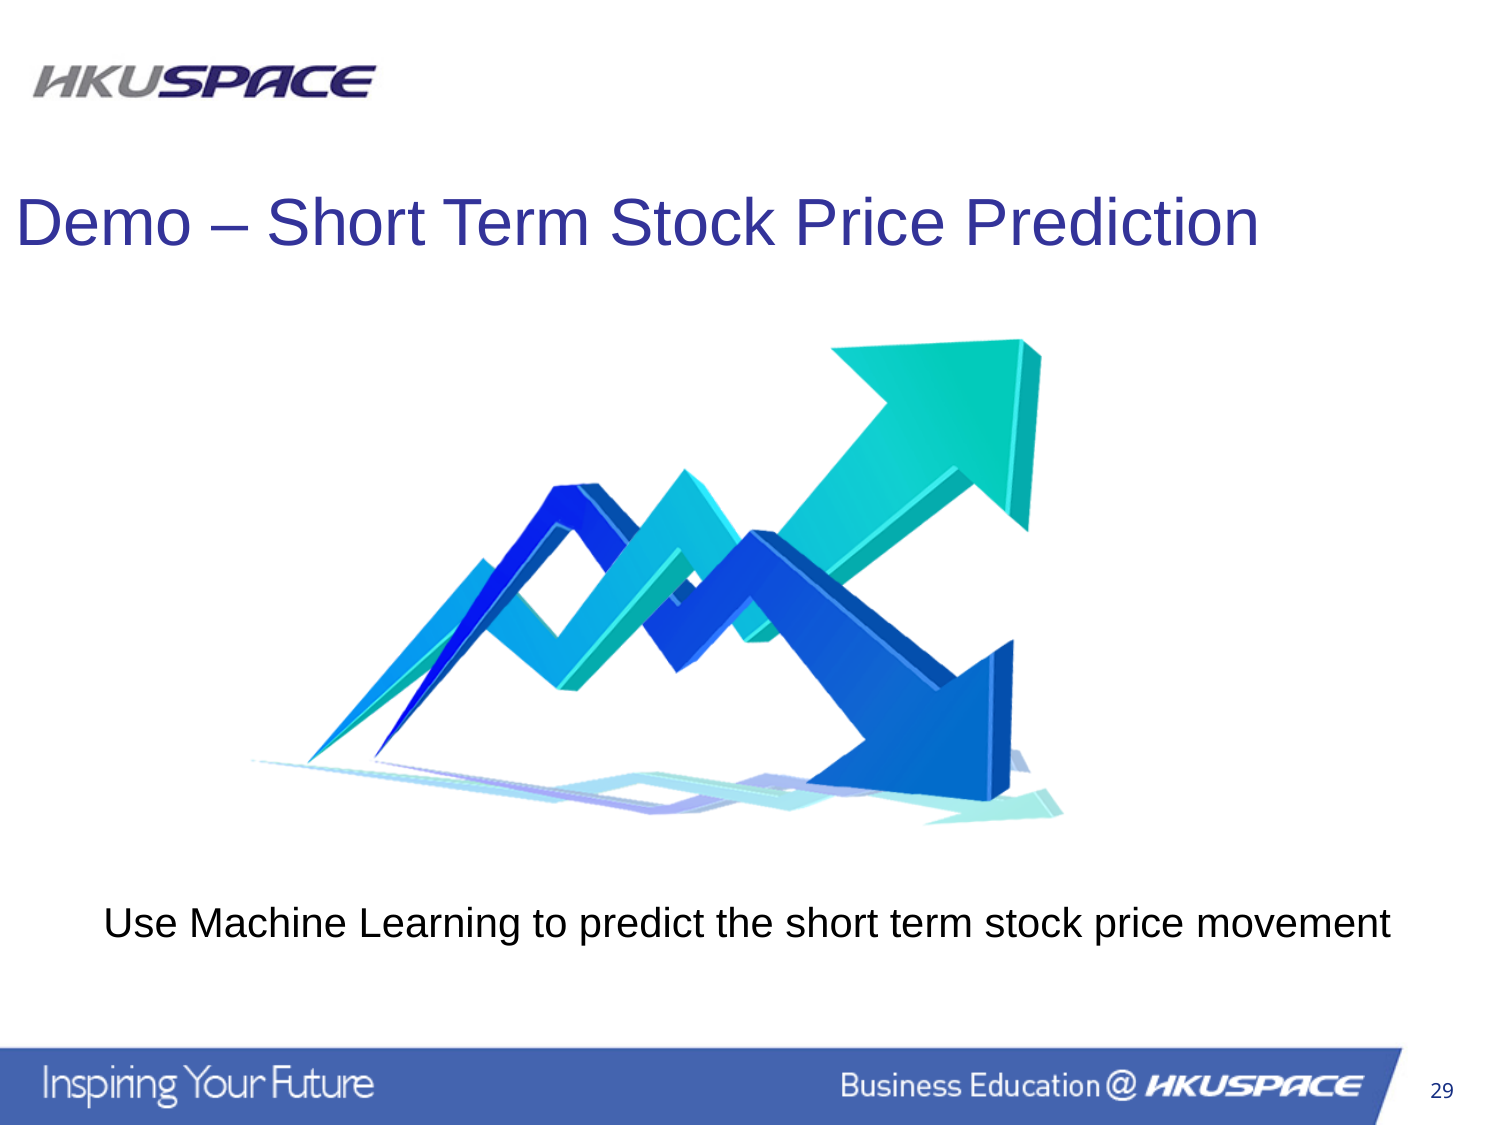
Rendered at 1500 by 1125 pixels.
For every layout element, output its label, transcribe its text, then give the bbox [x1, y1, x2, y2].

title Demo – Short Term Stock Price Prediction [0, 101, 1325, 266]
slide_number 29 [1415, 1070, 1499, 1125]
text_box Use Machine Learning to predict the short term stock price movement [88, 888, 1471, 953]
picture [0, 0, 1500, 1125]
